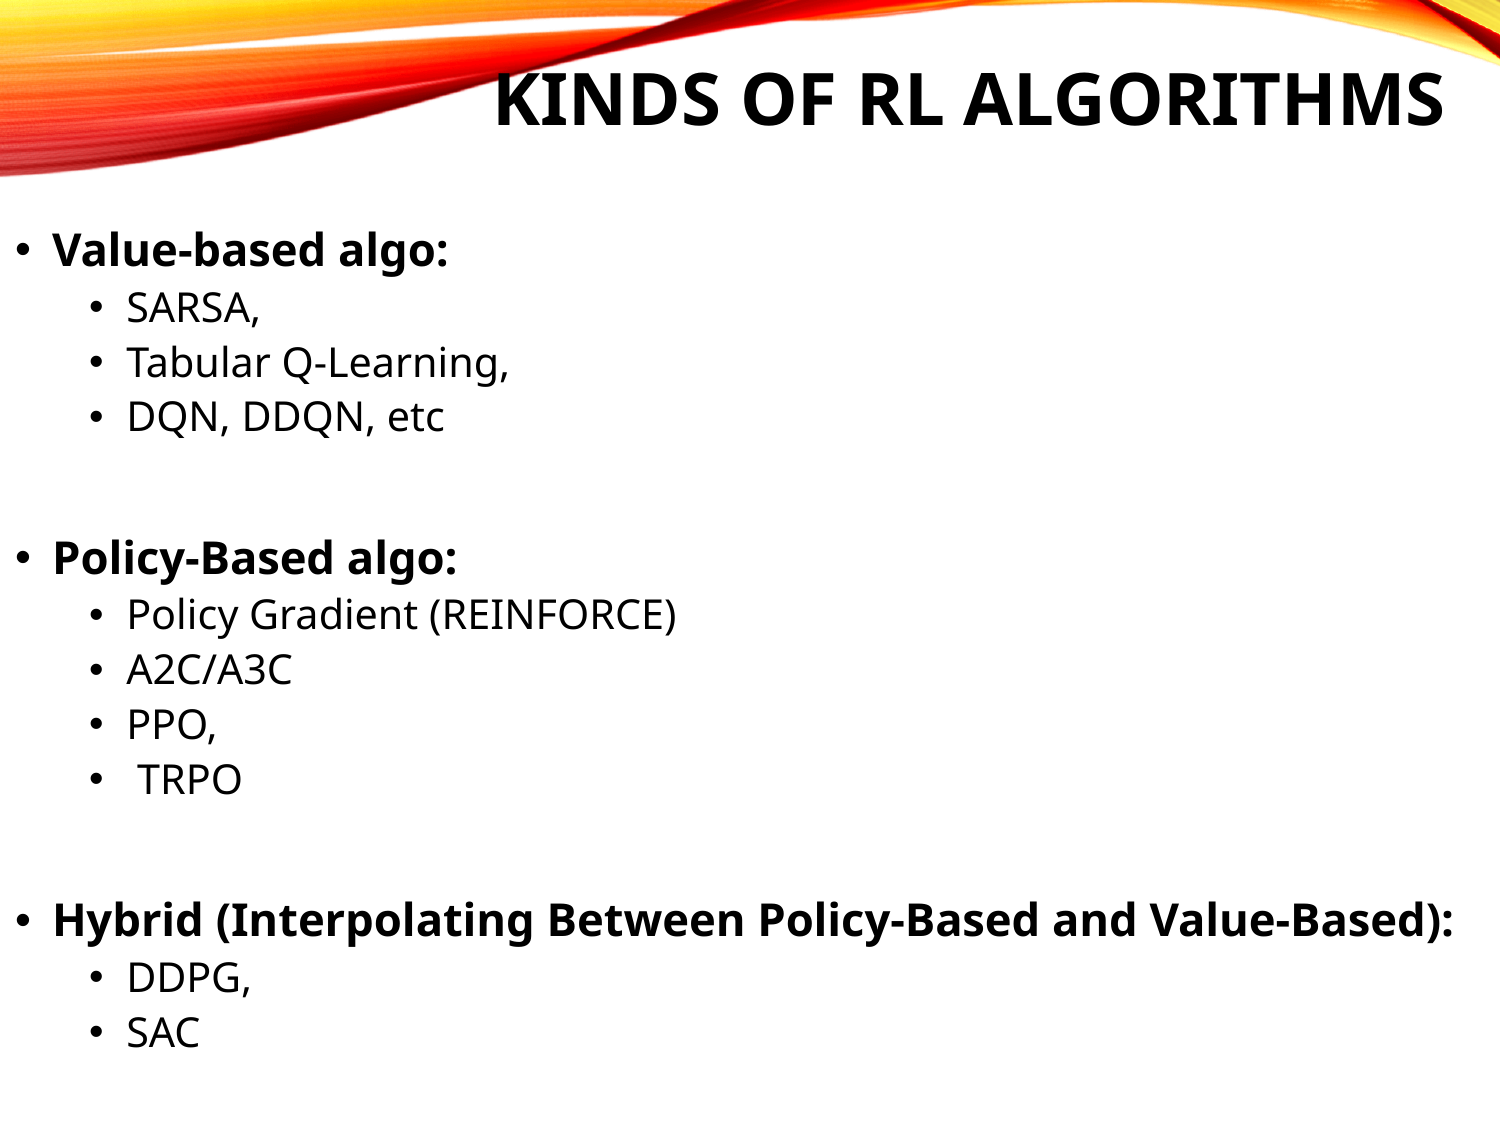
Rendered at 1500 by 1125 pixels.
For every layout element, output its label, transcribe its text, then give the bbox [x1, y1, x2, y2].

list Value-based algo: SARSA, Tabular Q-Learning, DQN, DDQN, etc Policy-Based algo: Policy Gradient (REINFORCE) A2C/A3C PPO, TRPO Hybrid (Interpolating Between Policy-Based and Value-Based): DDPG, SAC [0, 219, 1483, 1106]
picture [0, 0, 1500, 178]
title Kinds of RL algorithms [433, 54, 1480, 150]
